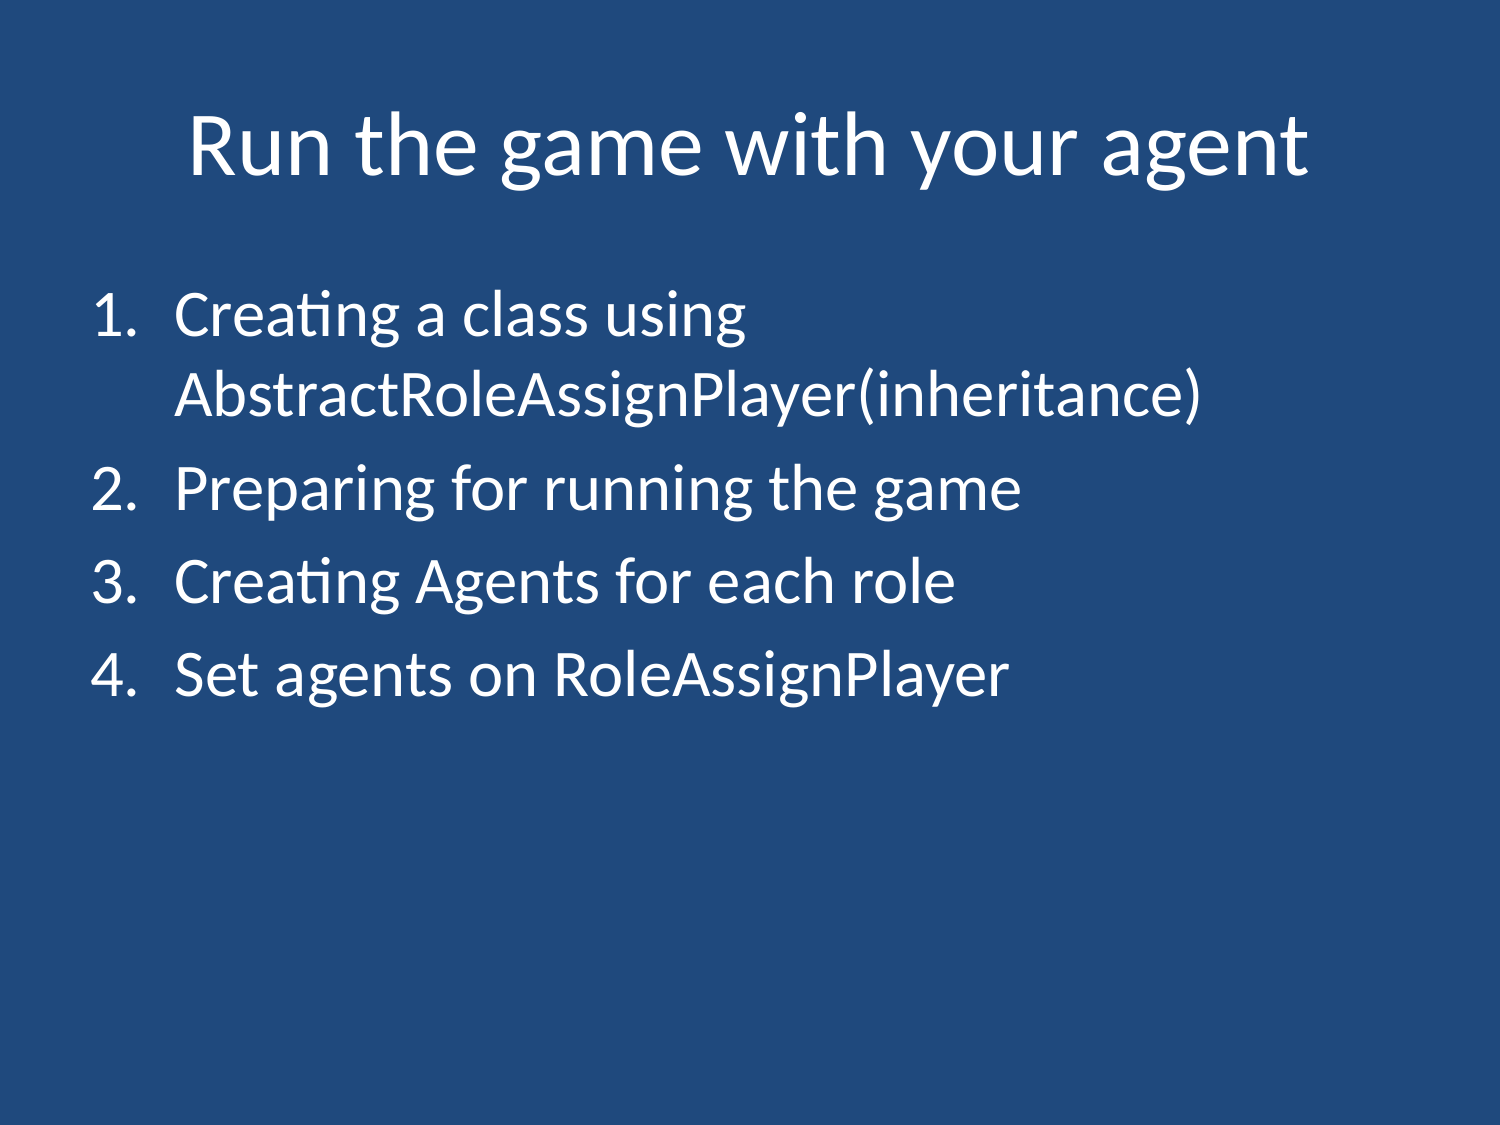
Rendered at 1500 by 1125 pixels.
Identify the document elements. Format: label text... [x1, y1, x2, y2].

list Creating a class using AbstractRoleAssignPlayer(inheritance) Preparing for running the game Creating Agents for each role Set agents on RoleAssignPlayer [75, 262, 1425, 1005]
title Run the game with your agent [75, 45, 1425, 233]
